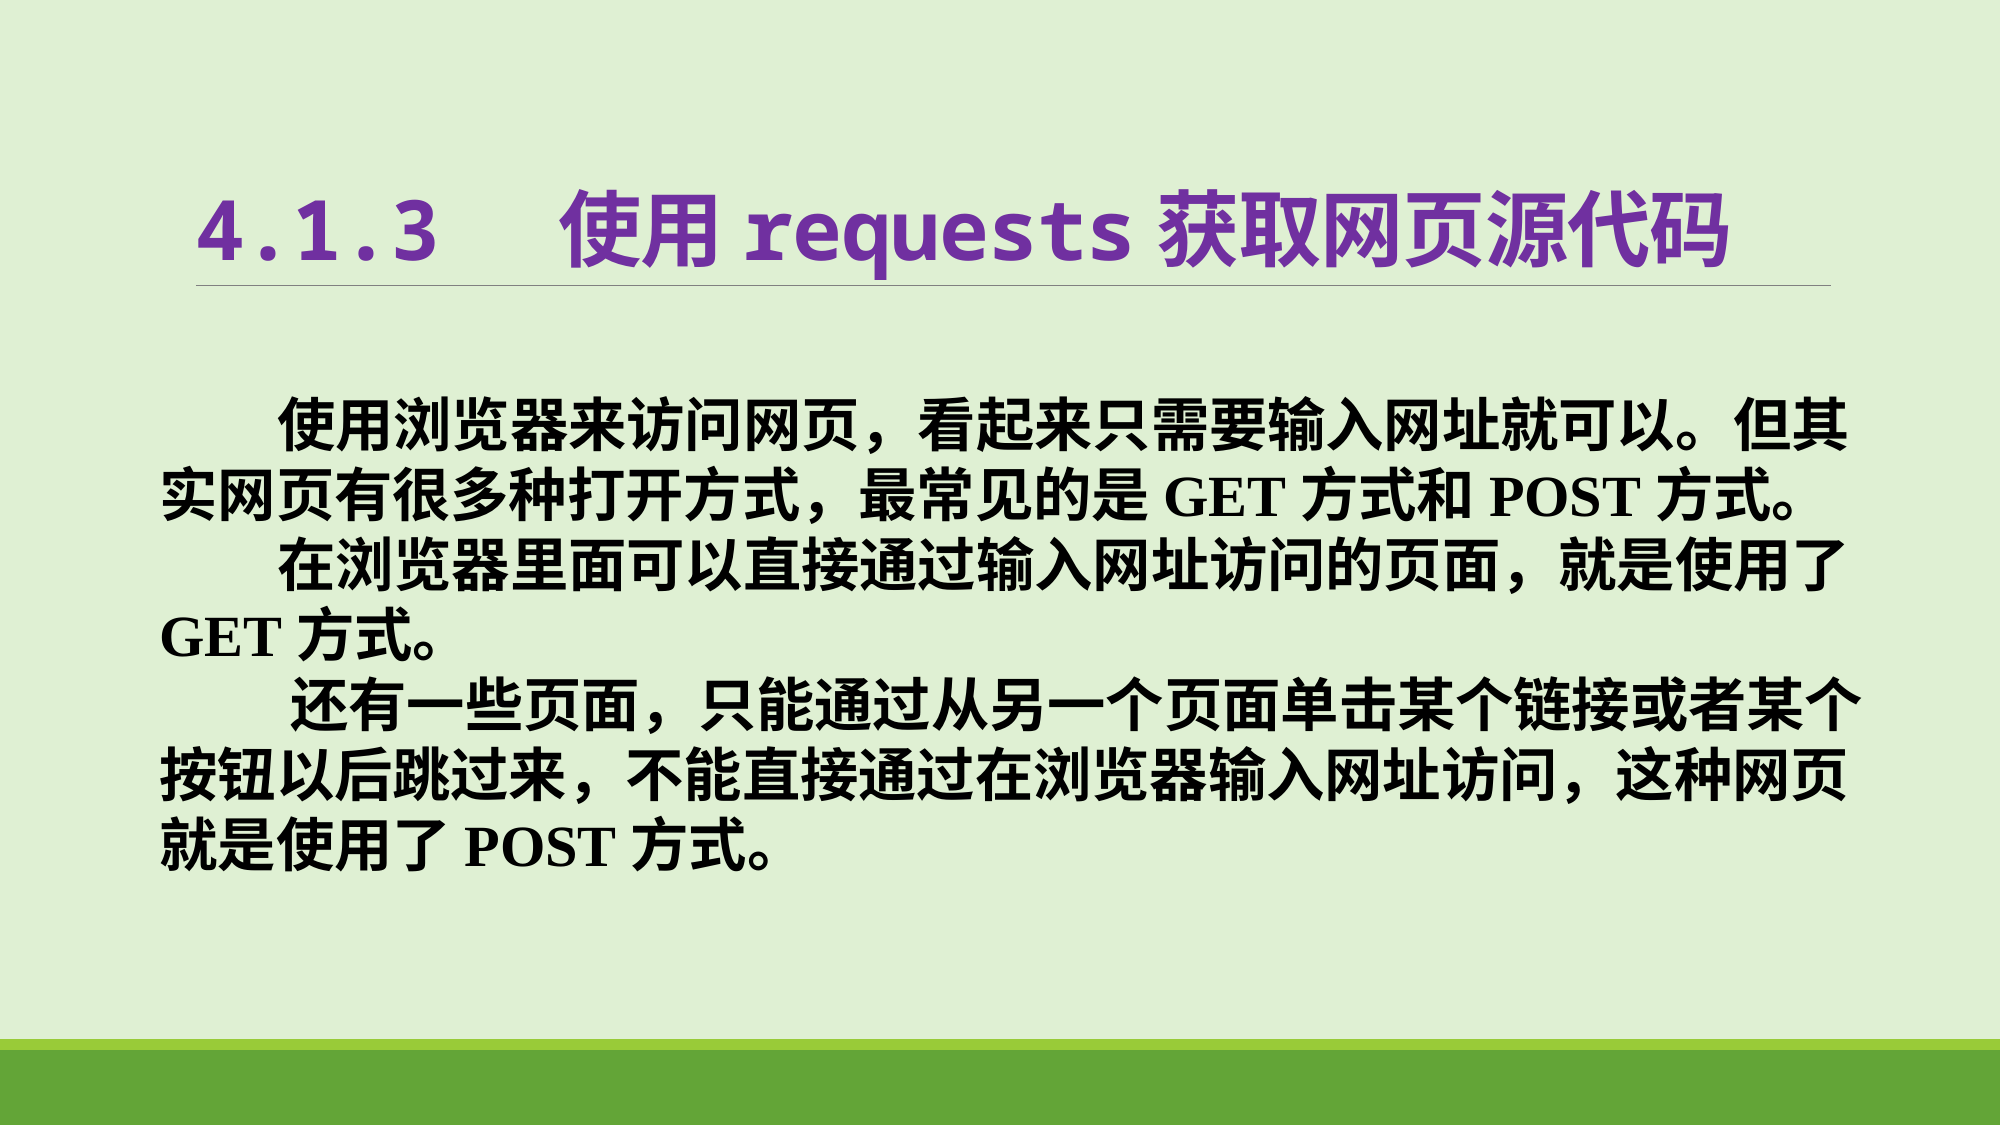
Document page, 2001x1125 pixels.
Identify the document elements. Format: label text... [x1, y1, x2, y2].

list 使用浏览器来访问网页，看起来只需要输入网址就可以。但其实网页有很多种打开方式，最常见的是GET方式和POST方式。 在浏览器里面可以直接通过输入网址访问的页面，就是使用了GET方式。 还有一些页面，只能通过从另一个页面单击某个链接或者某个按钮以后跳过来，不能直接通过在浏览器输入网址访问，这种网页就是使用了POST方式。 [144, 306, 1892, 960]
title 4.1.3 使用requests获取网页源代码 [180, 47, 1830, 285]
